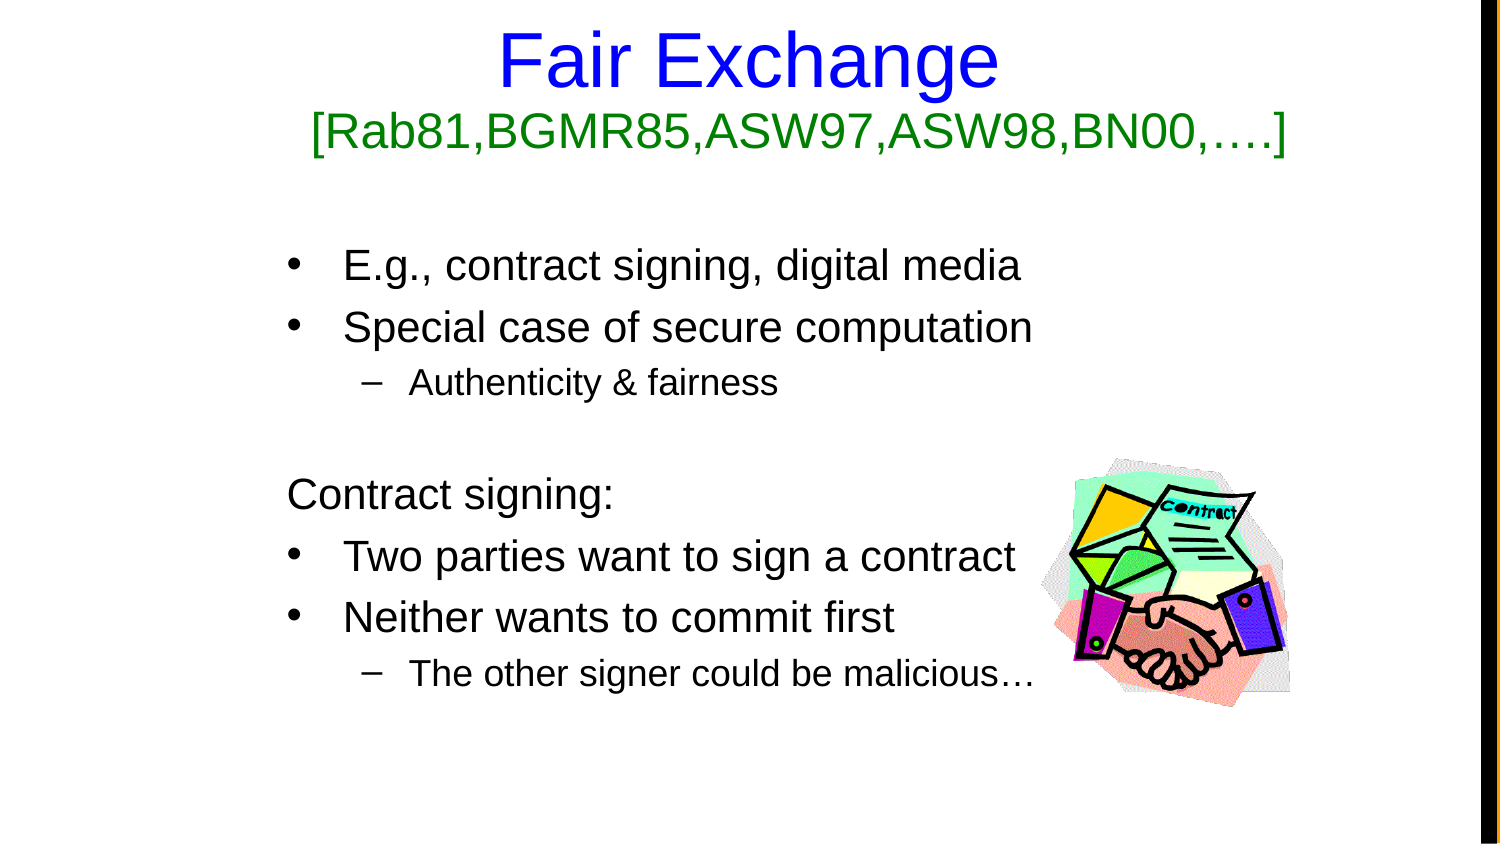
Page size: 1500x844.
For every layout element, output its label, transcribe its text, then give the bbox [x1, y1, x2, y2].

text_box Fair Exchange [187, 0, 1313, 122]
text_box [271, 458, 1291, 712]
text_box [Rab81,BGMR85,ASW97,ASW98,BN00,….] [295, 90, 1304, 192]
text_box E.g., contract signing, digital media Special case of secure computation Authenticity & fairness [271, 229, 1083, 458]
